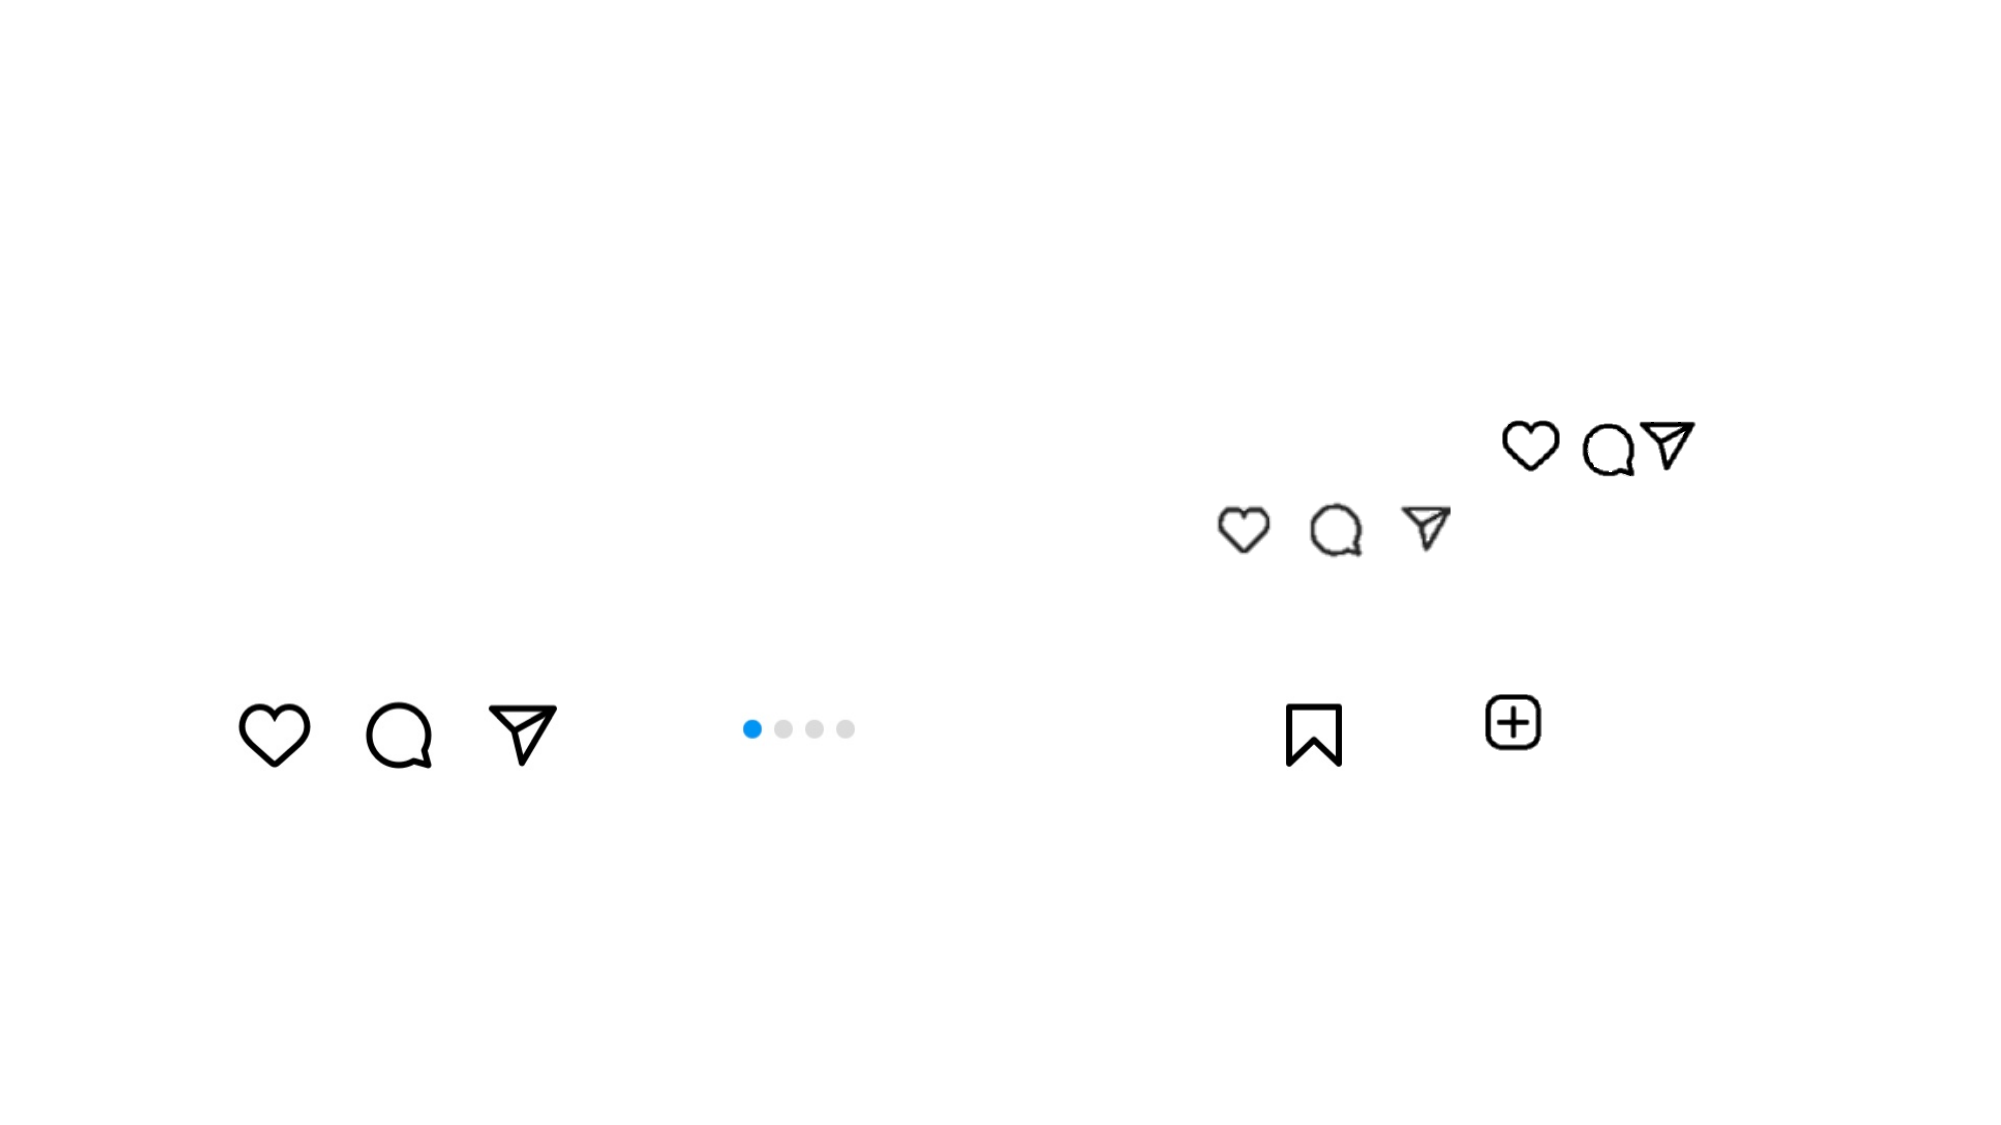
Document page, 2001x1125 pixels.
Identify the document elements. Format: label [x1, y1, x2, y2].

picture [1487, 384, 1705, 501]
picture [1200, 476, 1470, 583]
picture [194, 679, 1404, 800]
picture [1455, 661, 1568, 778]
